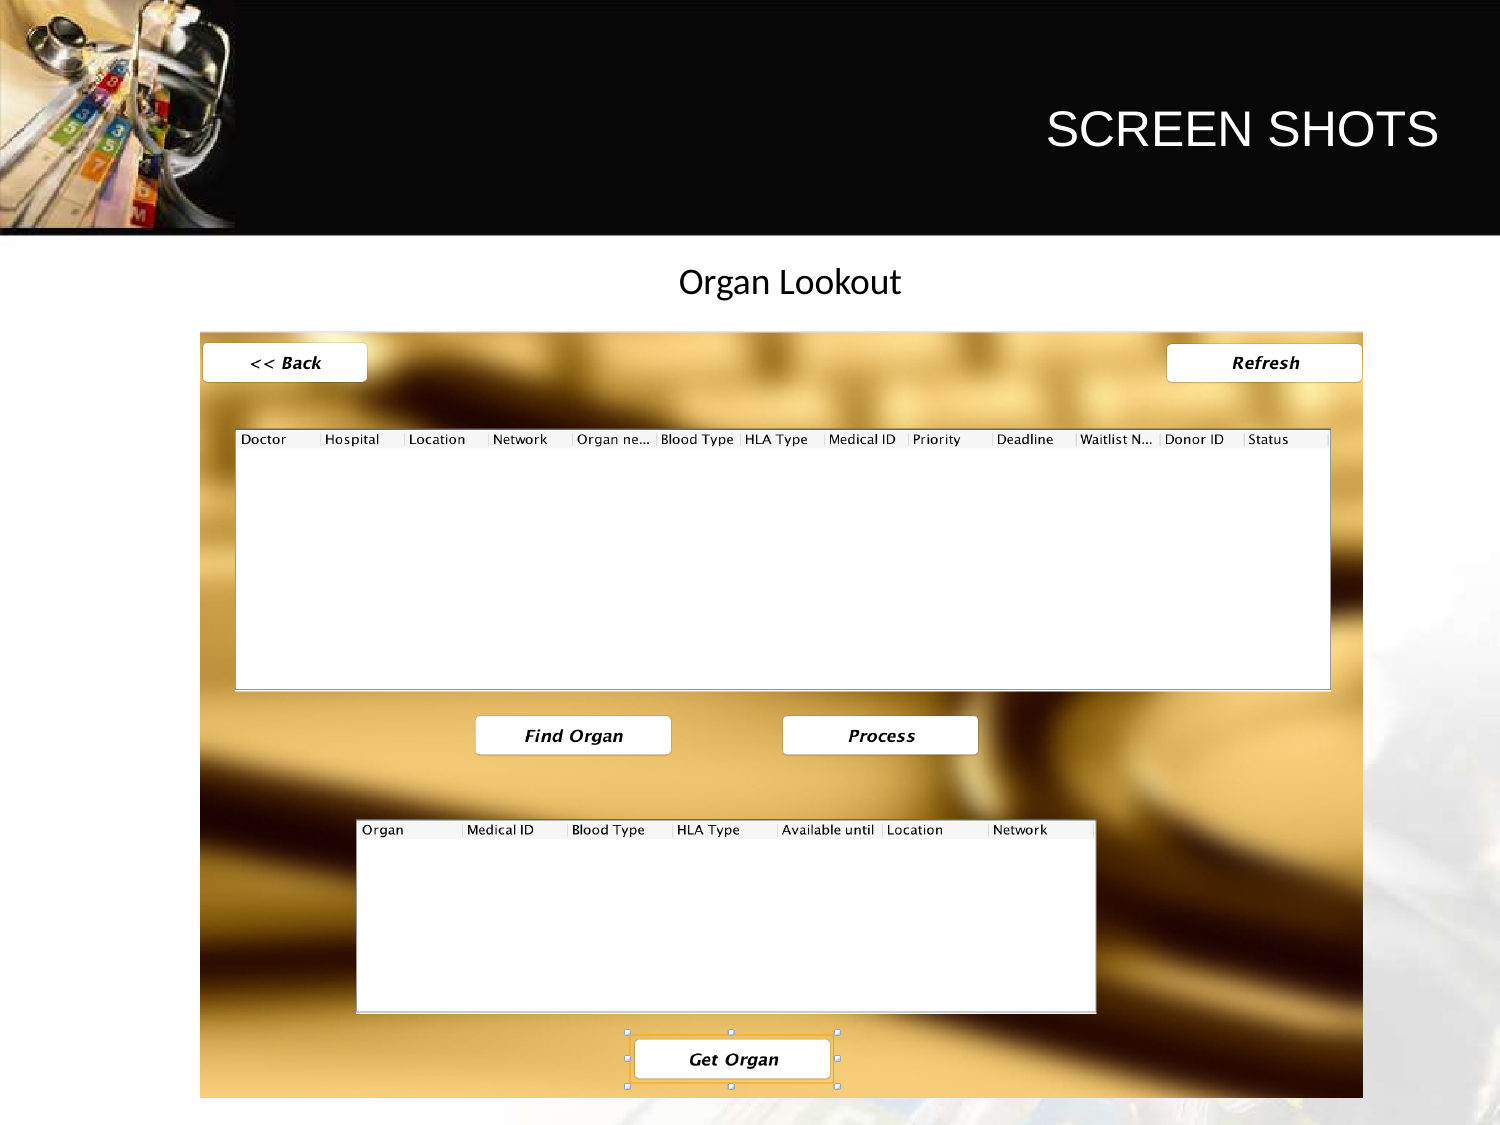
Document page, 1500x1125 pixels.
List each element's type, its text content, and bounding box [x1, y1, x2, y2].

picture [0, 0, 1500, 1125]
title SCREEN SHOTS [212, 96, 1440, 158]
text_box Organ Lookout [664, 249, 926, 310]
